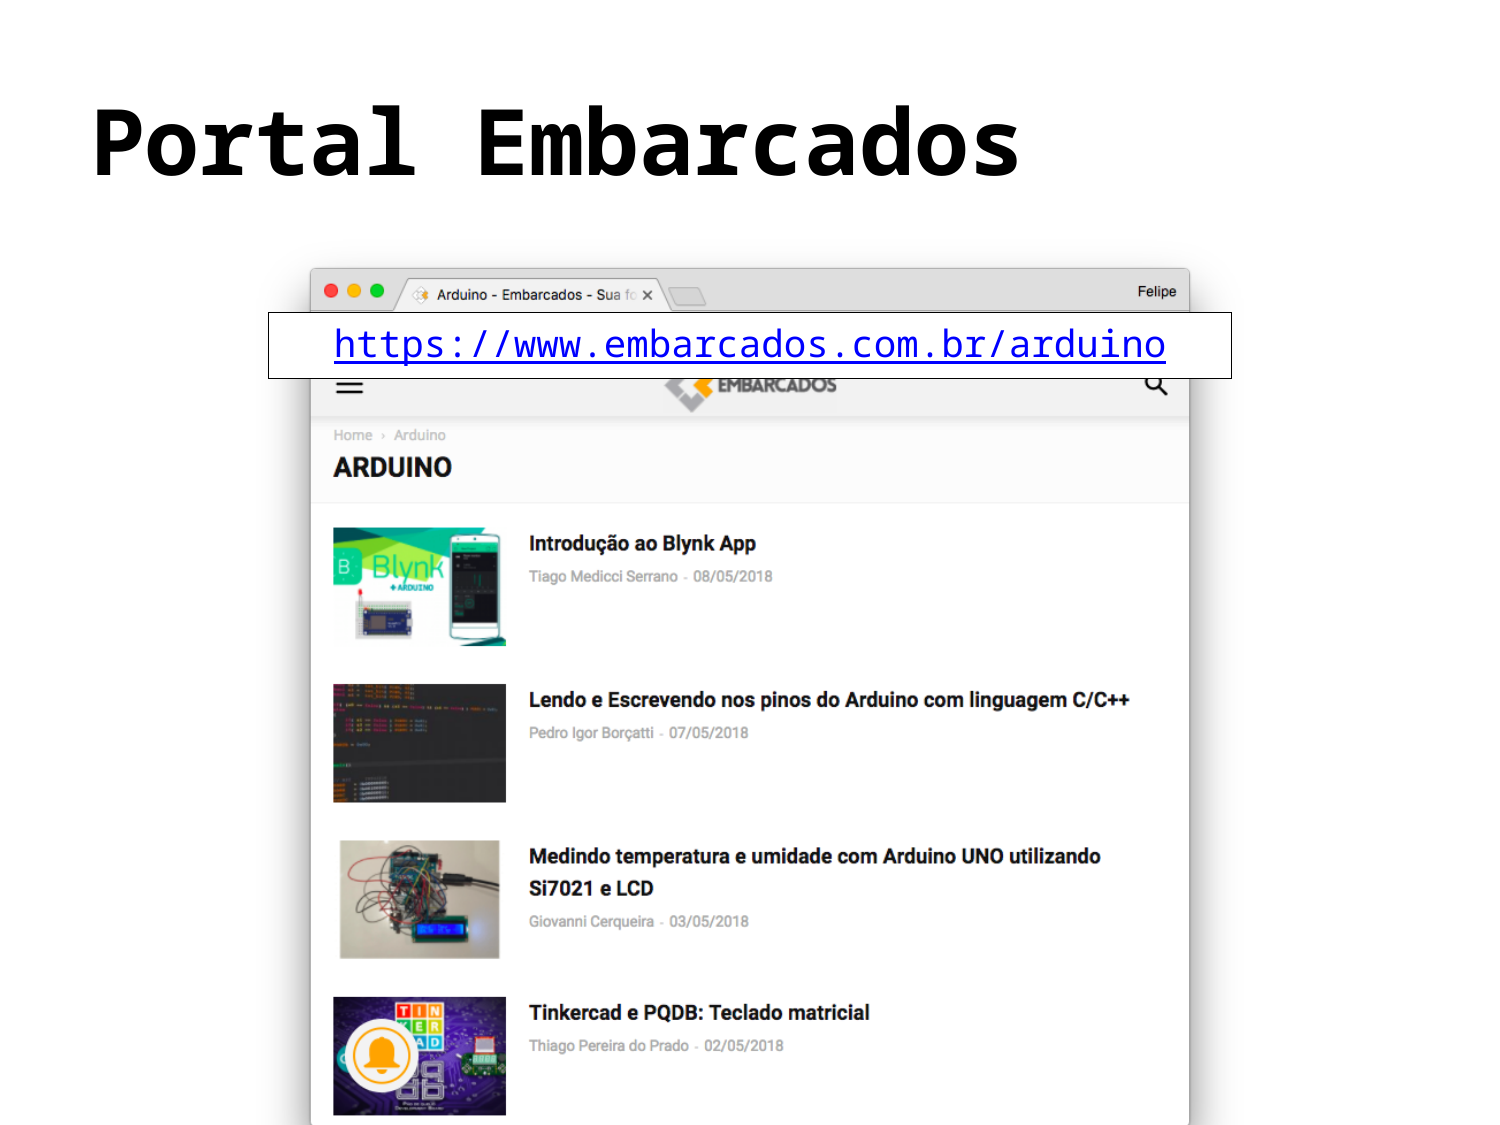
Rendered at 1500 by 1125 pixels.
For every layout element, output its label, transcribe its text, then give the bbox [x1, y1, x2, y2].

picture [246, 232, 1254, 1125]
text_box Portal Embarcados [74, 45, 1500, 233]
